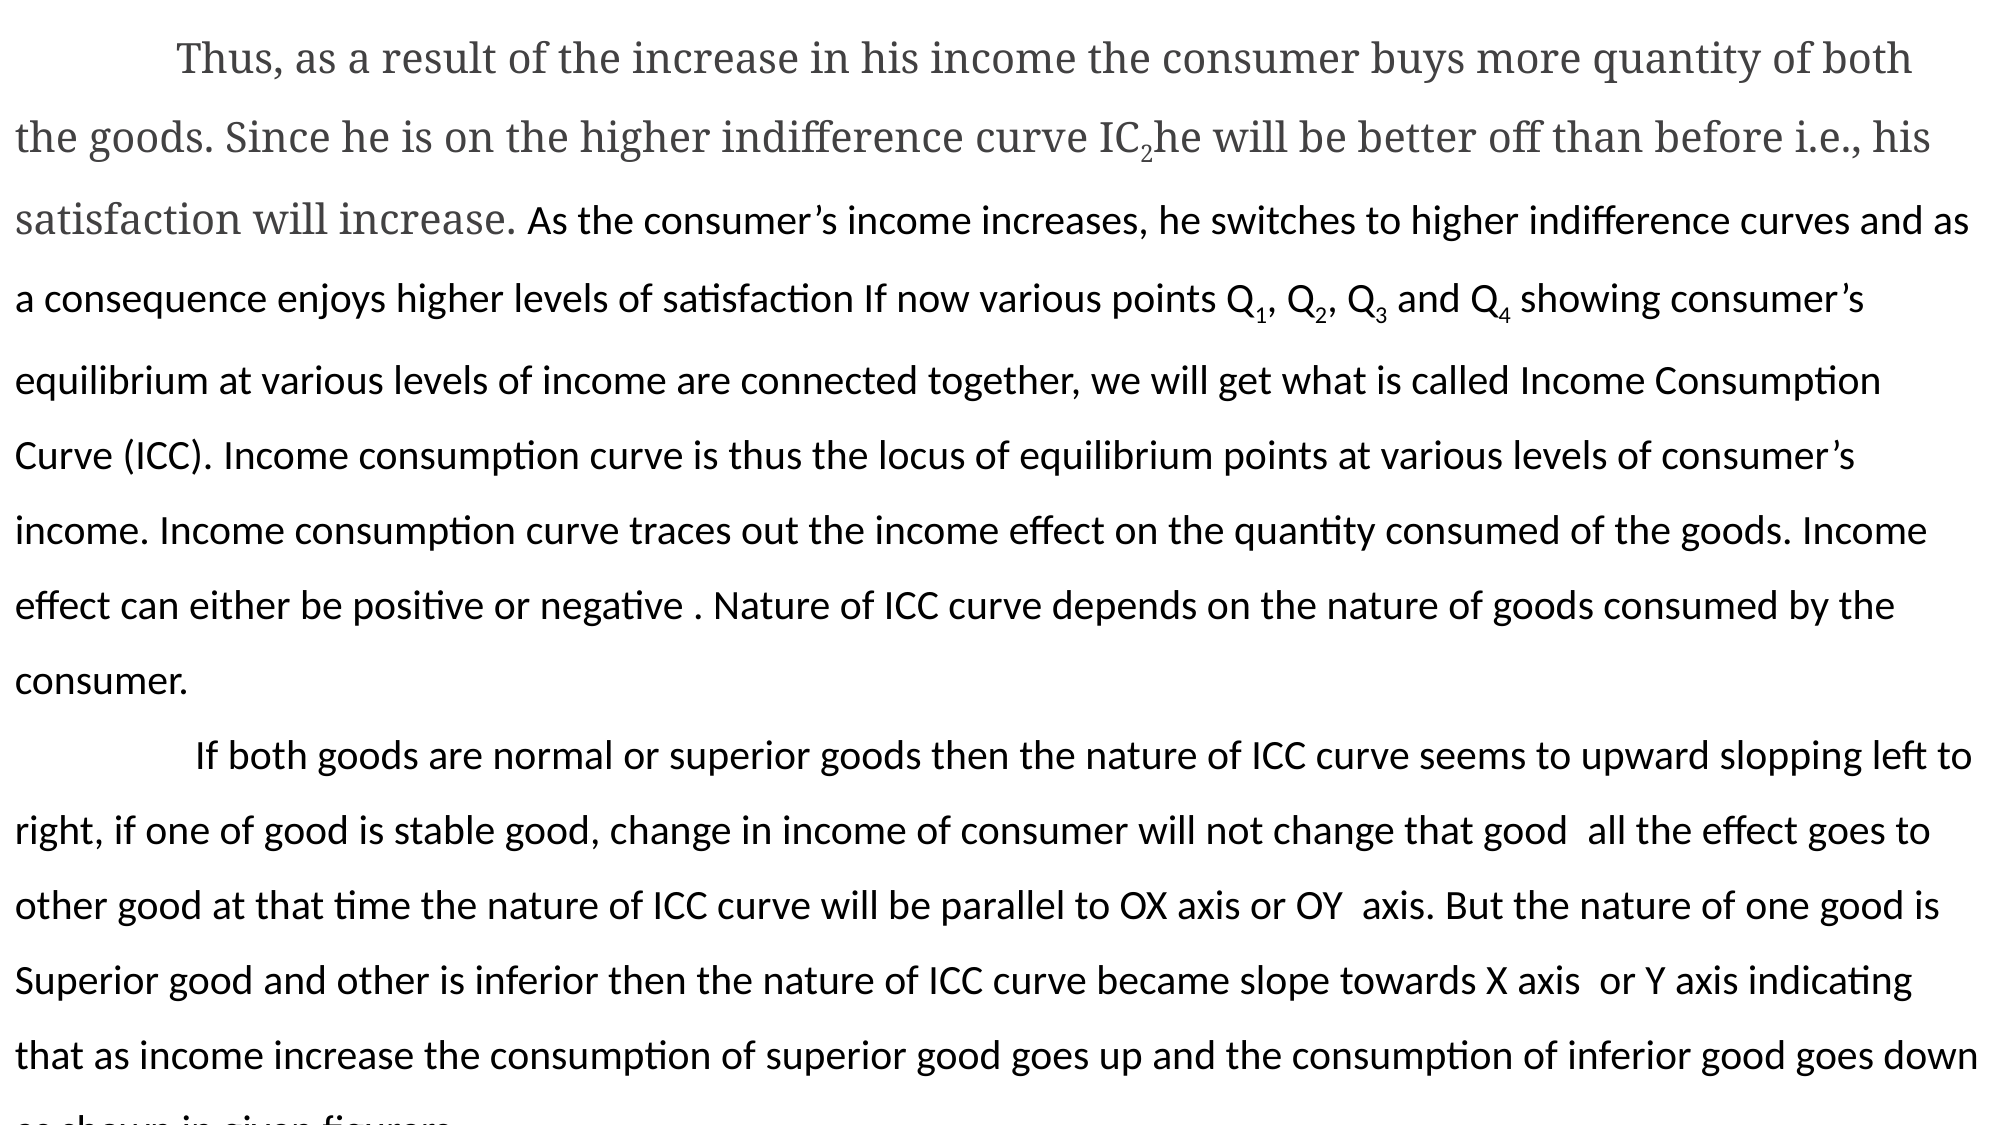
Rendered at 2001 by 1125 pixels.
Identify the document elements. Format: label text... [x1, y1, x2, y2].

text_box Thus, as a result of the increase in his income the consumer buys more quantity of both the goods. Since he is on the higher indifference curve IC2he will be better off than before i.e., his satisfaction will increase. As the consumer’s income increases, he switches to higher indifference curves and as a consequence enjoys higher levels of satisfaction If now various points Q1, Q2, Q3 and Q4 showing consumer’s equilibrium at various levels of income are connected together, we will get what is called Income Consumption Curve (ICC). Income consumption curve is thus the locus of equilibrium points at various levels of consumer’s income. Income consumption curve traces out the income effect on the quantity consumed of the goods. Income effect can either be positive or negative . Nature of ICC curve depends on the nature of goods consumed by the consumer. If both goods are normal or superior goods then the nature of ICC curve seems to upward slopping left to right, if one of good is stable good, change in income of consumer will not change that good all the effect goes to other good at that time the nature of ICC curve will be parallel to OX axis or OY axis. But the nature of one good is Superior good and other is inferior then the nature of ICC curve became slope towards X axis or Y axis indicating that as income increase the consumption of superior good goes up and the consumption of inferior good goes down as shown in given figurers. [0, 0, 2000, 1125]
